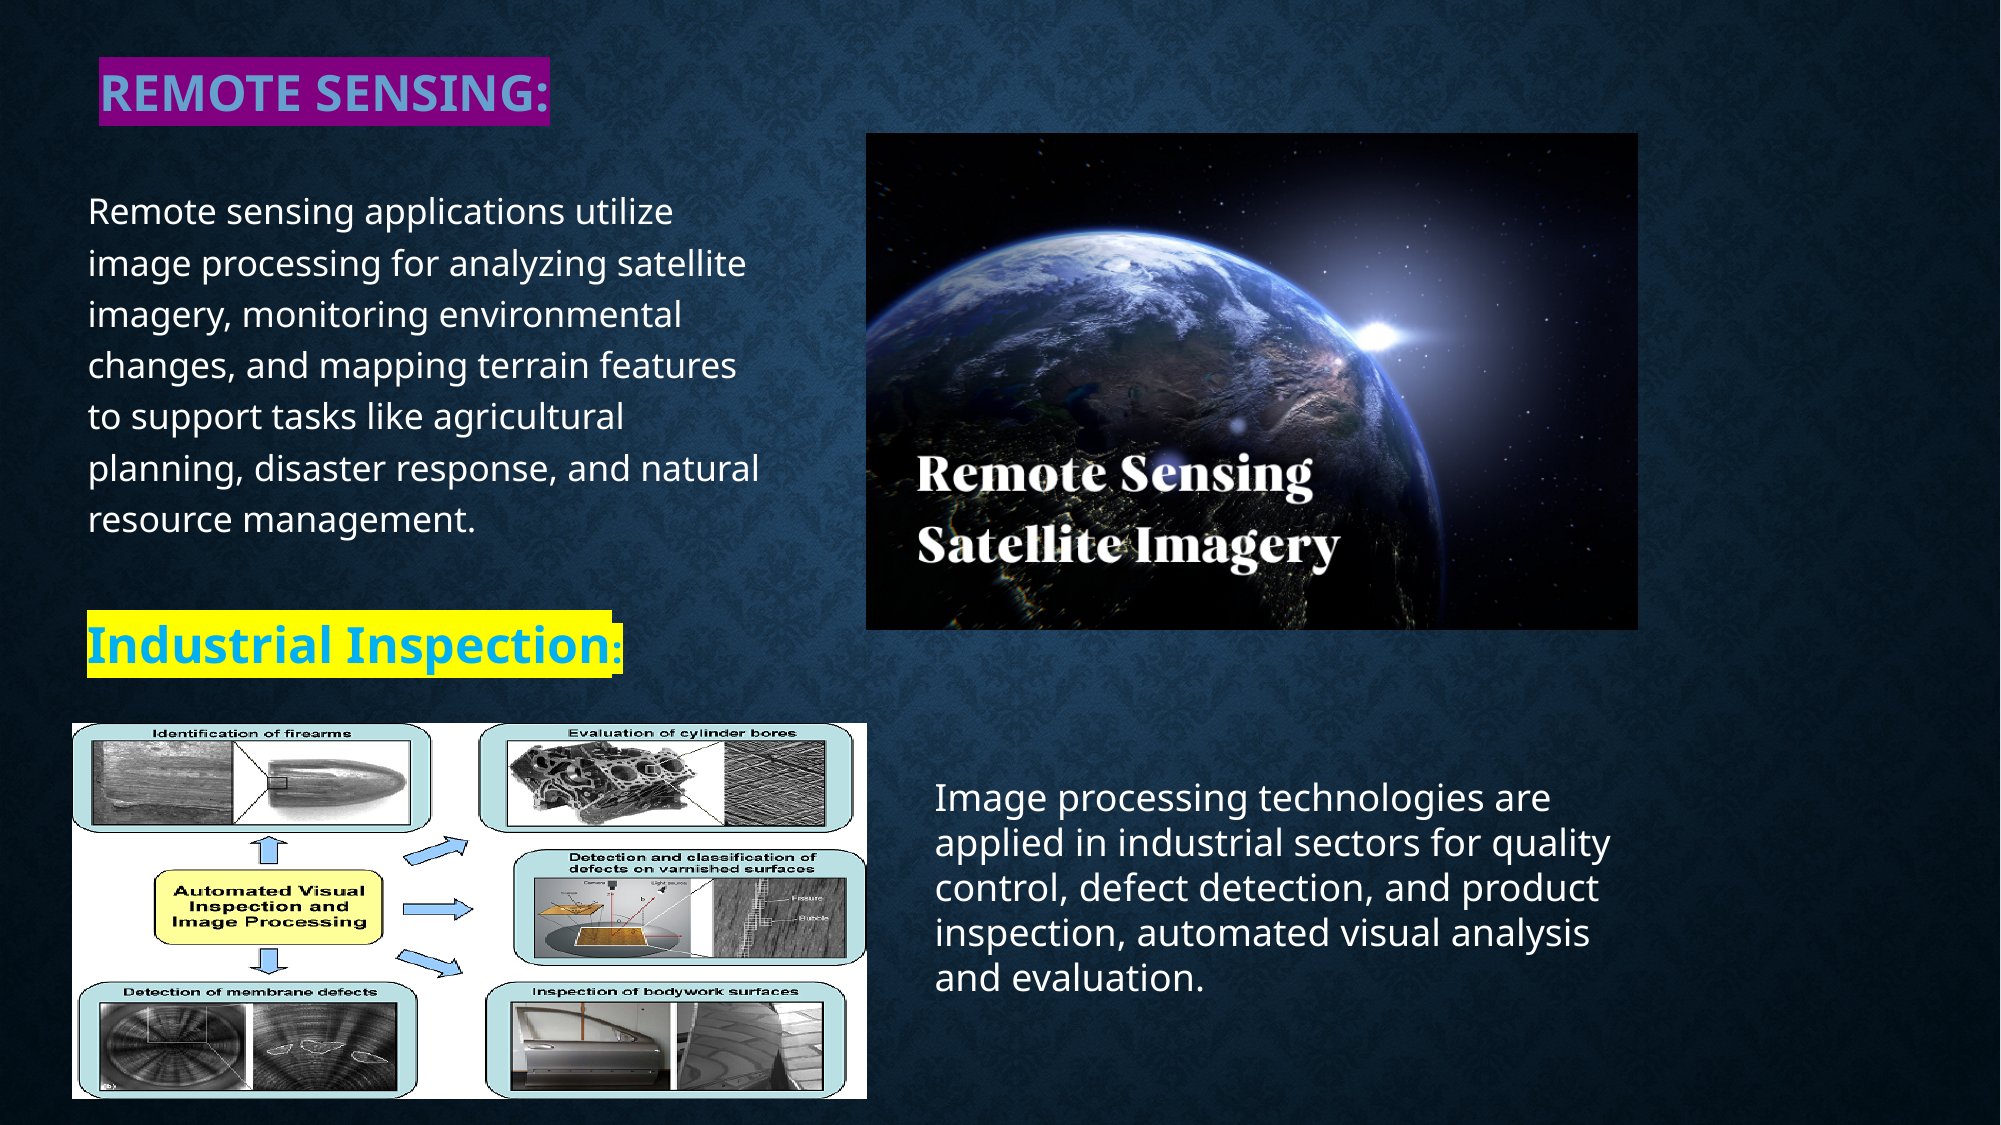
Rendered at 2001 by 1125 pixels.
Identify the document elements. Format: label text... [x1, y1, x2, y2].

title Remote Sensing: [0, 26, 702, 130]
list Remote sensing applications utilize image processing for analyzing satellite imagery, monitoring environmental changes, and mapping terrain features to support tasks like agricultural planning, disaster response, and natural resource management. [72, 173, 796, 590]
picture [866, 133, 1639, 631]
picture [71, 722, 868, 1099]
text_box Industrial Inspection: [72, 605, 897, 681]
text_box Image processing technologies are applied in industrial sectors for quality control, defect detection, and product inspection, automated visual analysis and evaluation. [919, 766, 1643, 1052]
